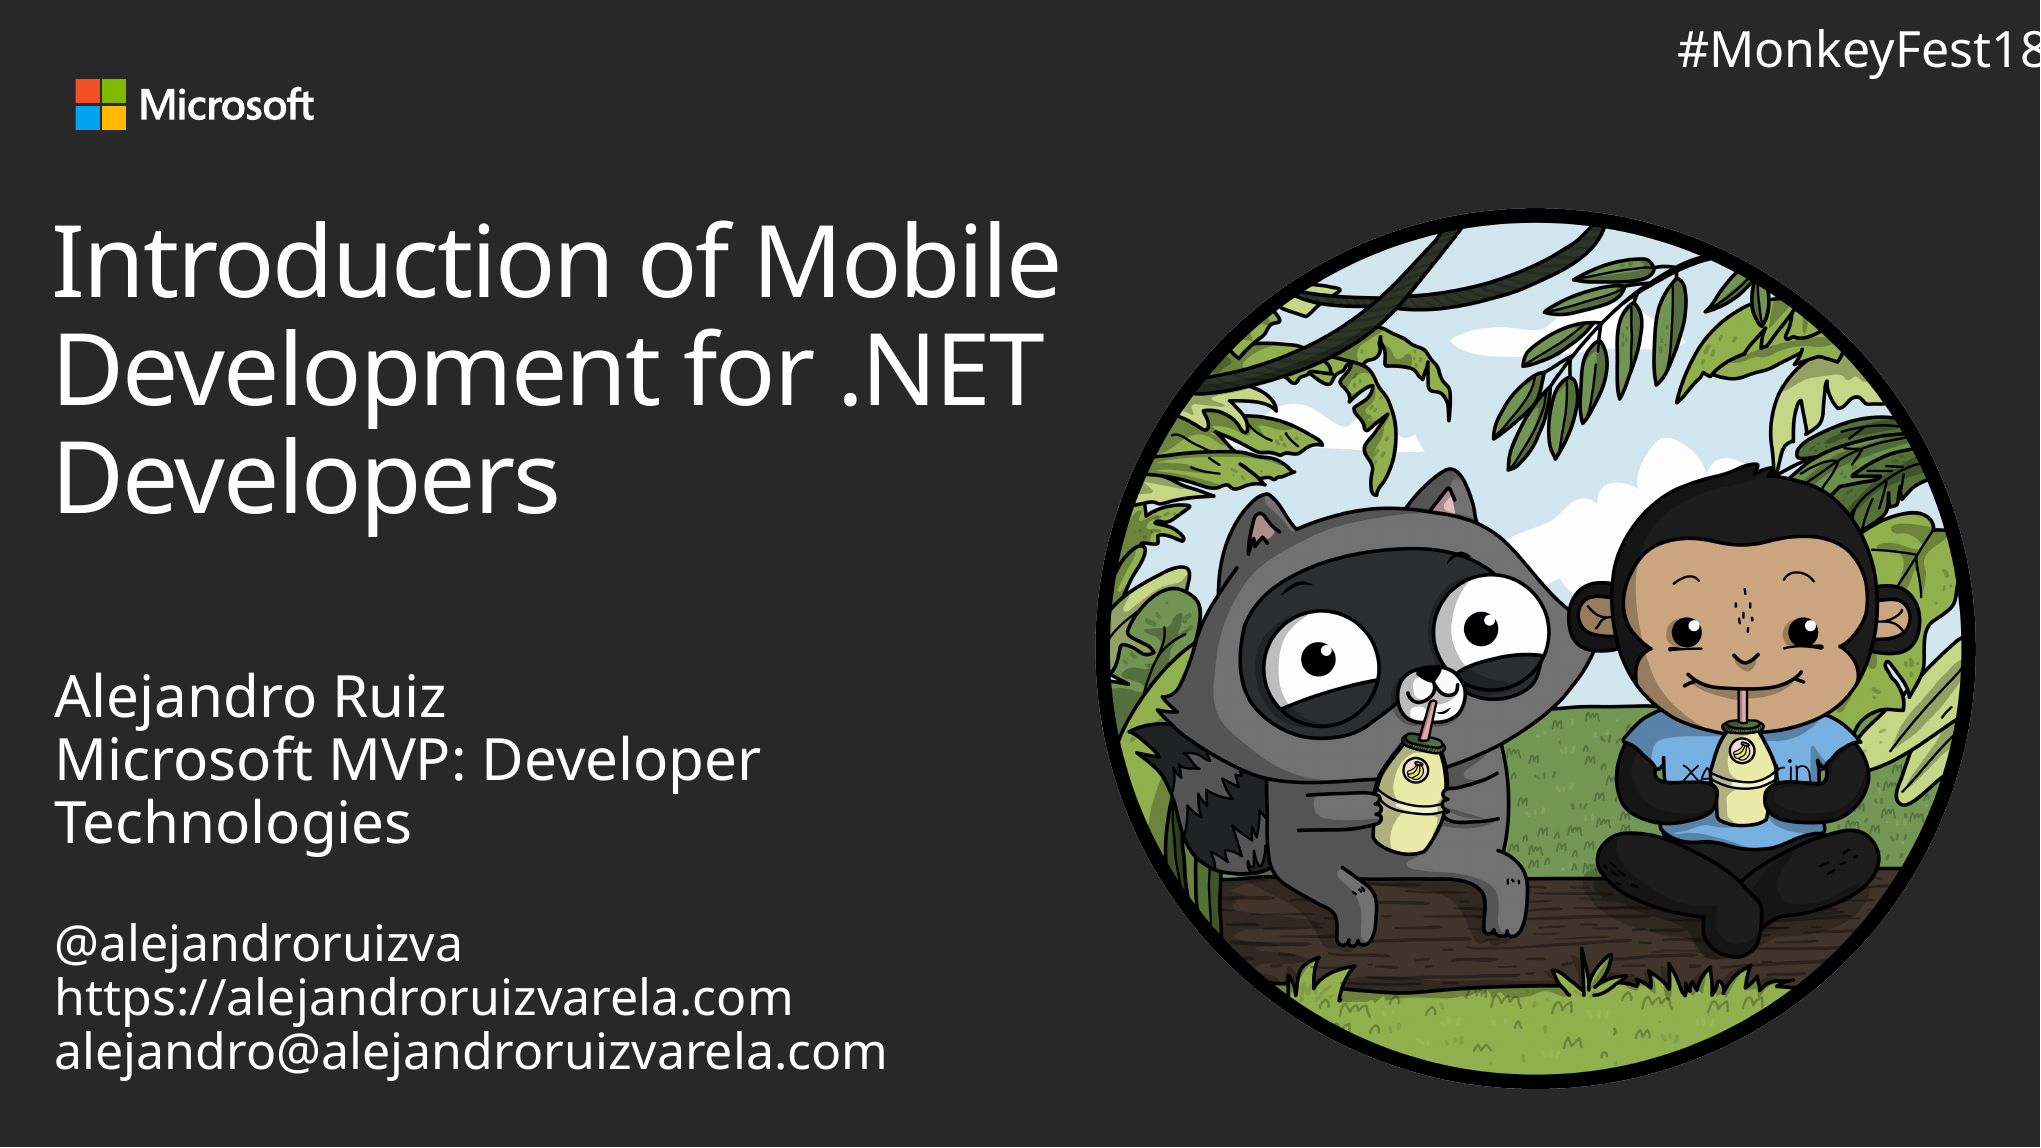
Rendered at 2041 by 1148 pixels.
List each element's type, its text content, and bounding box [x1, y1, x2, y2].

text_box #MonkeyFest18 [1647, 0, 2041, 102]
text_box Introduction of Mobile Development for .NET Developers [27, 282, 1249, 550]
list Alejandro Ruiz Microsoft MVP: Developer Technologies @alejandroruizva https://alejandroruizvarela.com alejandro@alejandroruizvarela.com [27, 648, 1071, 1047]
picture [1095, 208, 1976, 1089]
